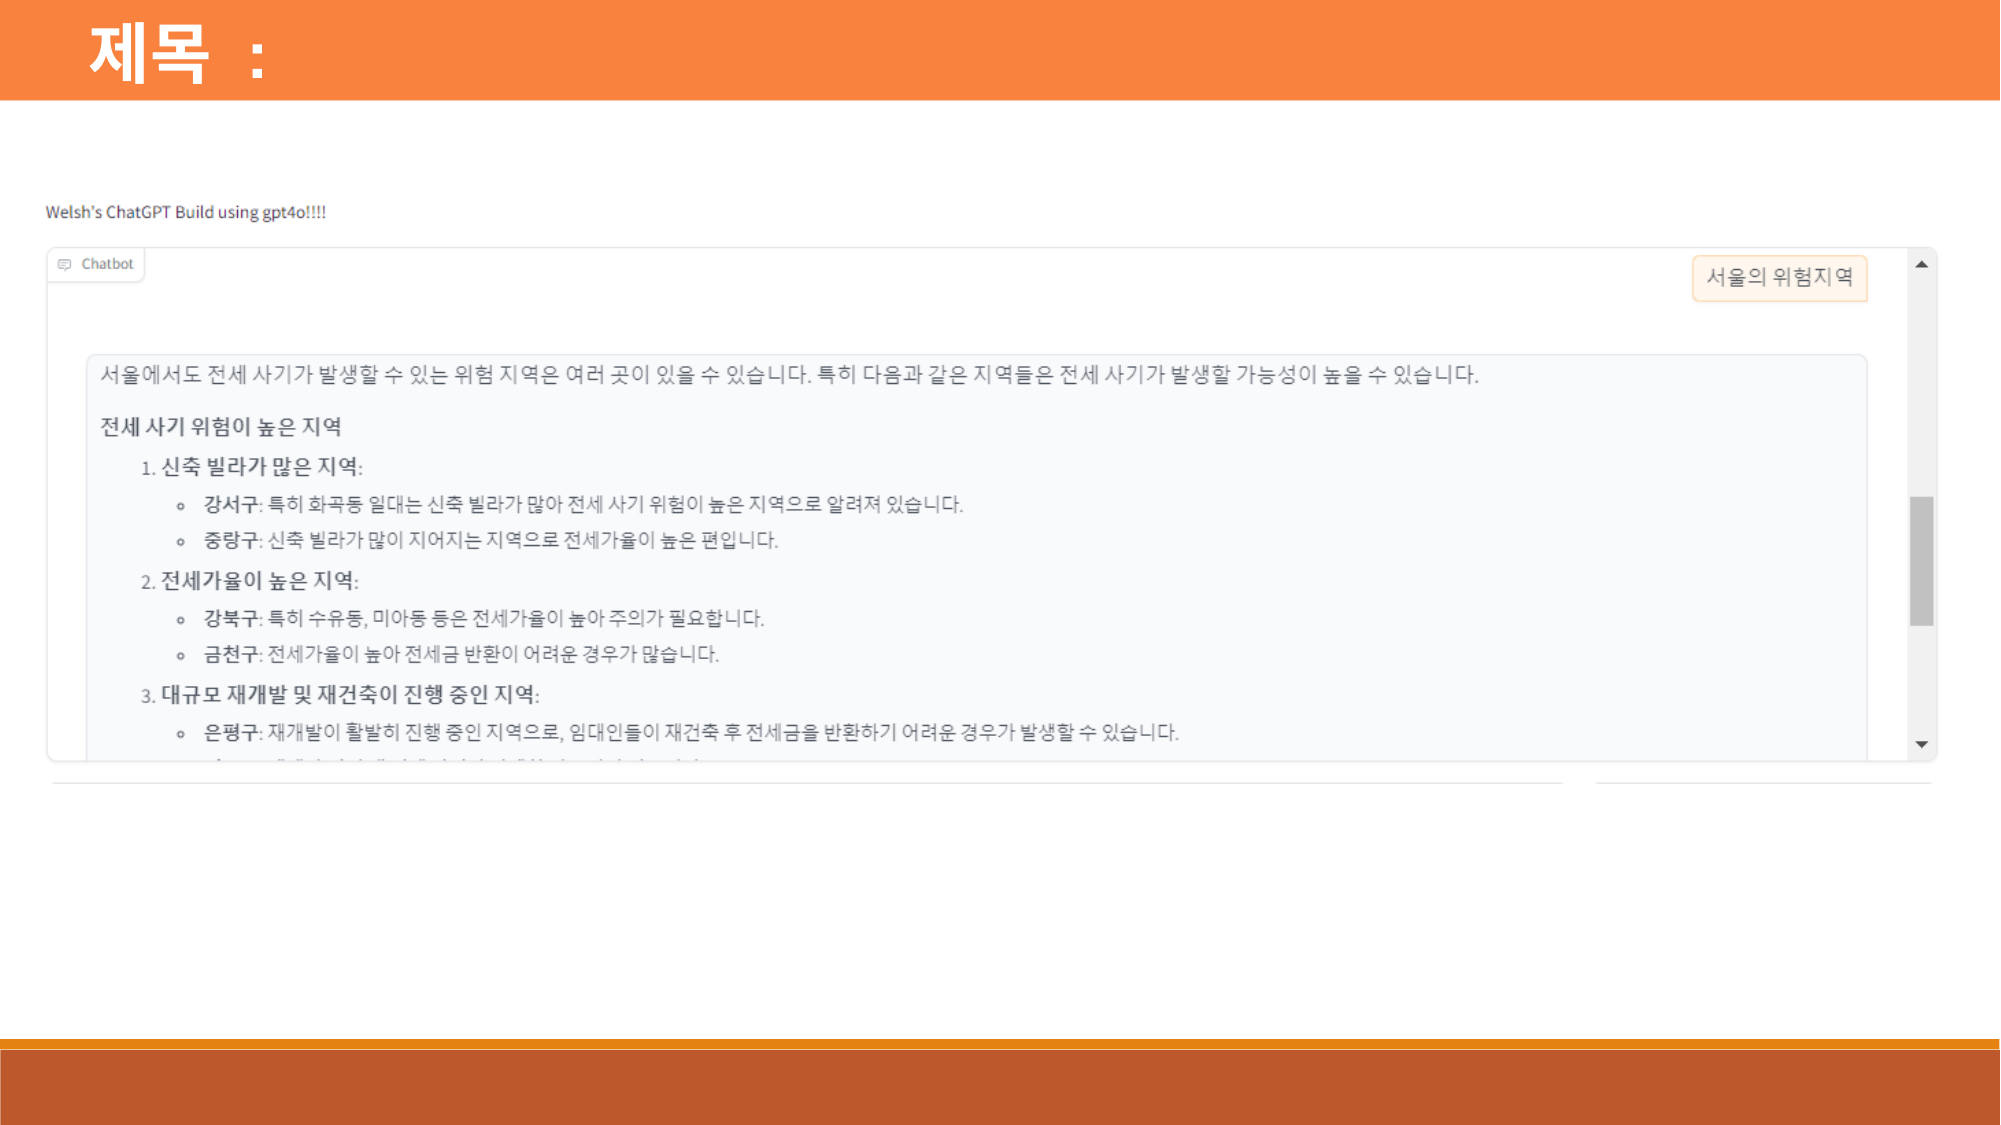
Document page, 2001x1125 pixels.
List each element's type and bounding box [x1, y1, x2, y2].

text_box [0, 0, 2000, 101]
picture [25, 188, 1947, 784]
